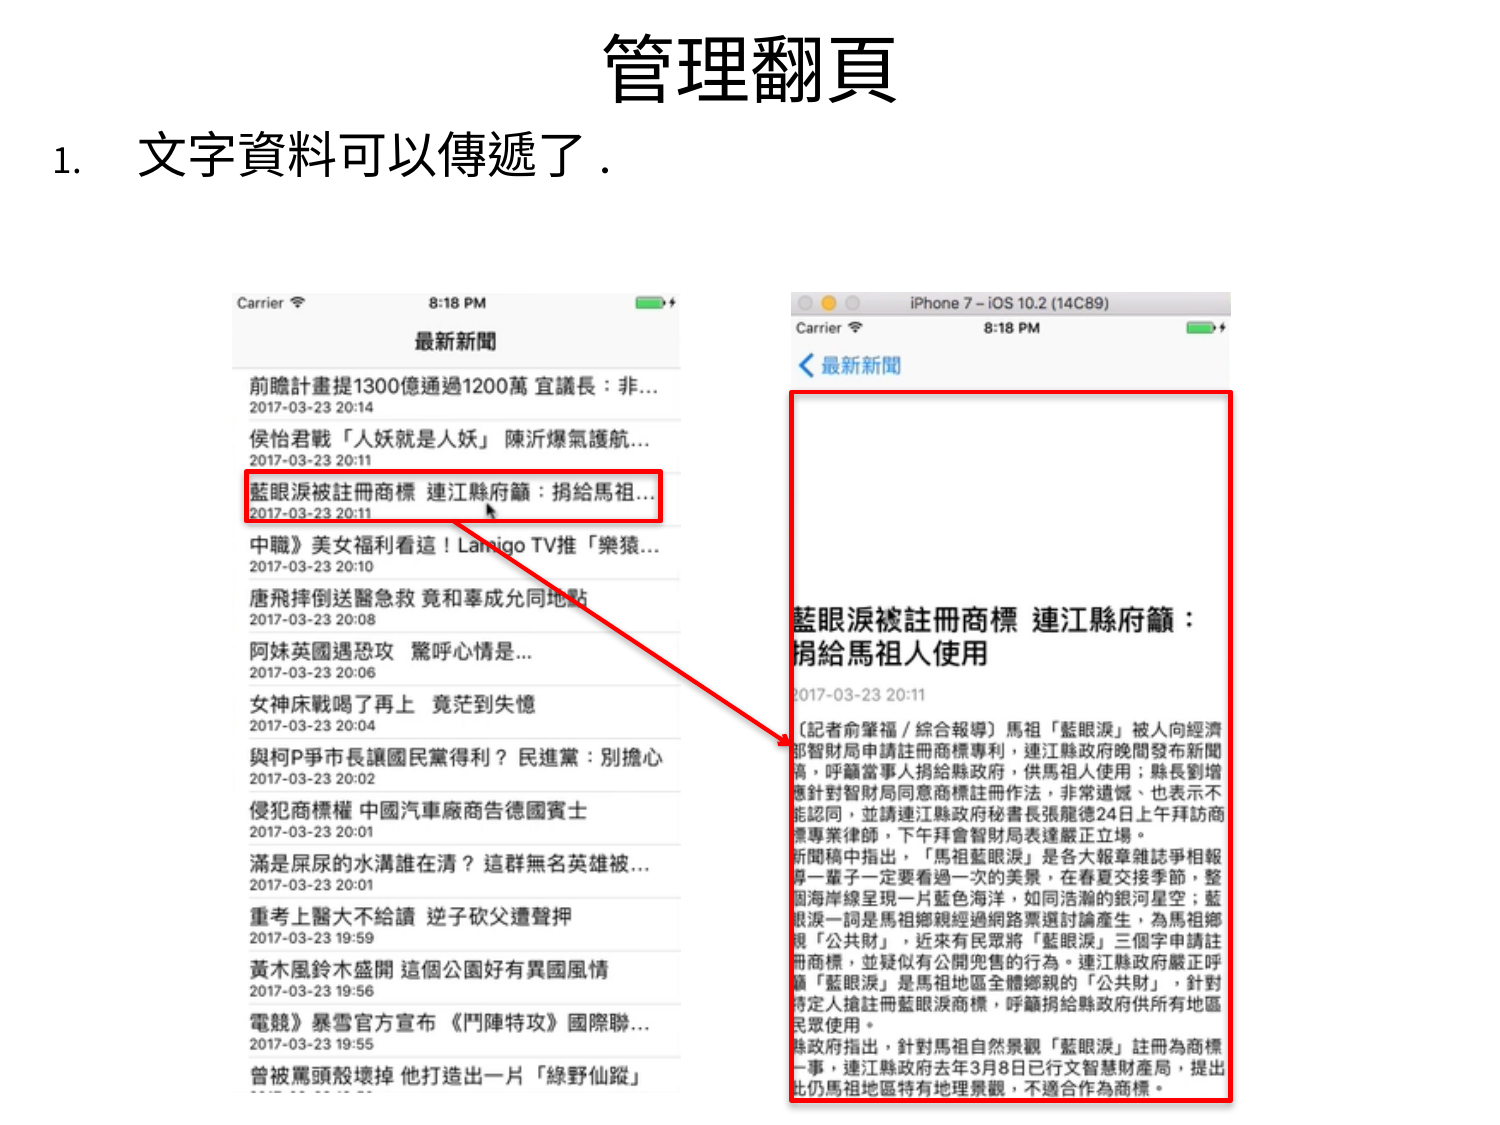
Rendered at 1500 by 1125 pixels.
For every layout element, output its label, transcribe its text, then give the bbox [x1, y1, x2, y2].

picture [791, 292, 1231, 1101]
title 管理翻頁 [0, 0, 1500, 137]
picture [231, 292, 682, 1093]
list 文字資料可以傳遞了. [37, 115, 1464, 261]
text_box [453, 521, 792, 747]
